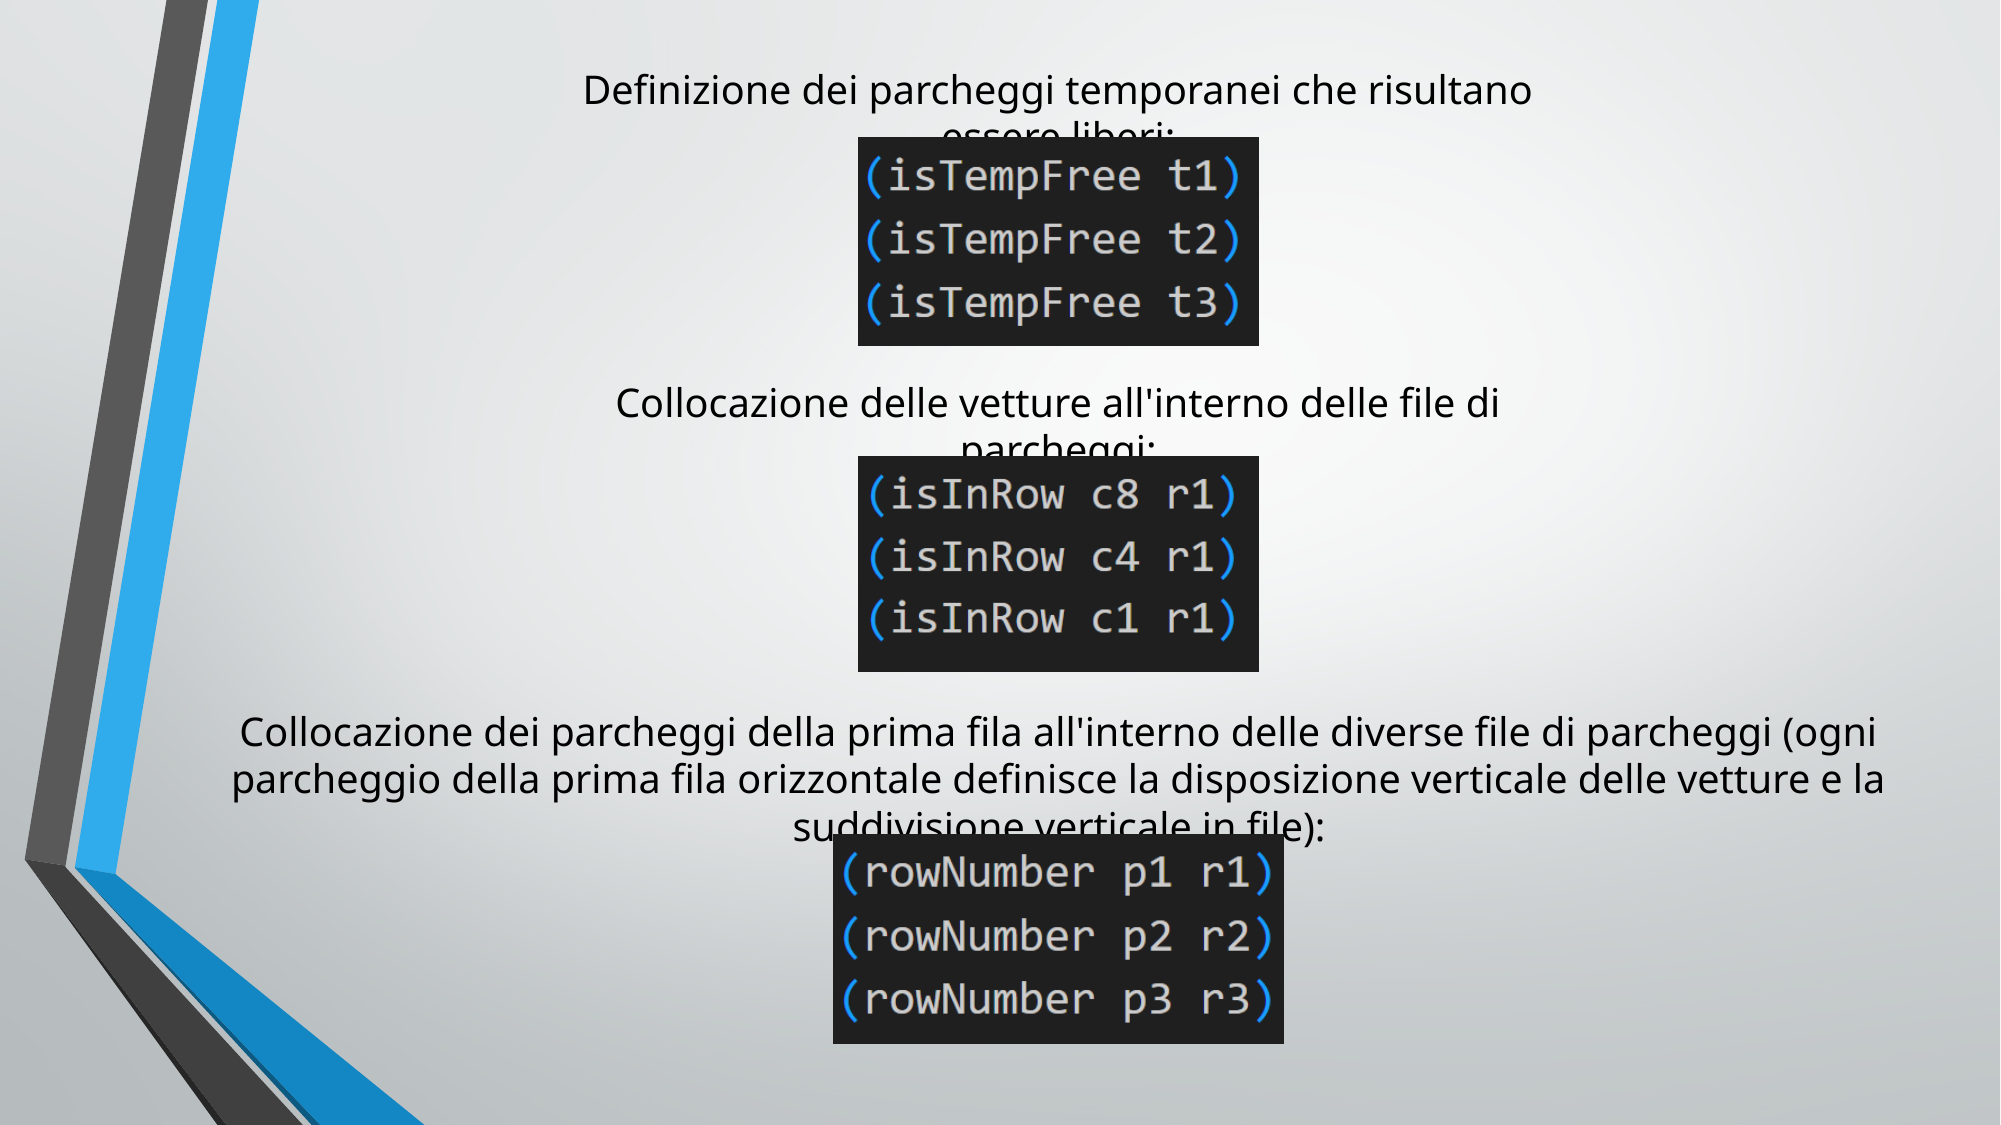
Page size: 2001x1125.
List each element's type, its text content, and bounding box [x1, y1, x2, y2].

text_box Collocazione delle vetture all'interno delle file di parcheggi: [558, 370, 1559, 481]
text_box Definizione dei parcheggi temporanei che risultano essere liberi: [515, 57, 1602, 222]
picture [857, 137, 1259, 346]
picture [857, 456, 1259, 672]
picture [833, 833, 1284, 1045]
text_box Collocazione dei parcheggi della prima fila all'interno delle diverse file di parcheggi (ogni parcheggio della prima fila orizzontale definisce la disposizione verticale delle vetture e la suddivisione verticale in file): [162, 699, 1956, 857]
